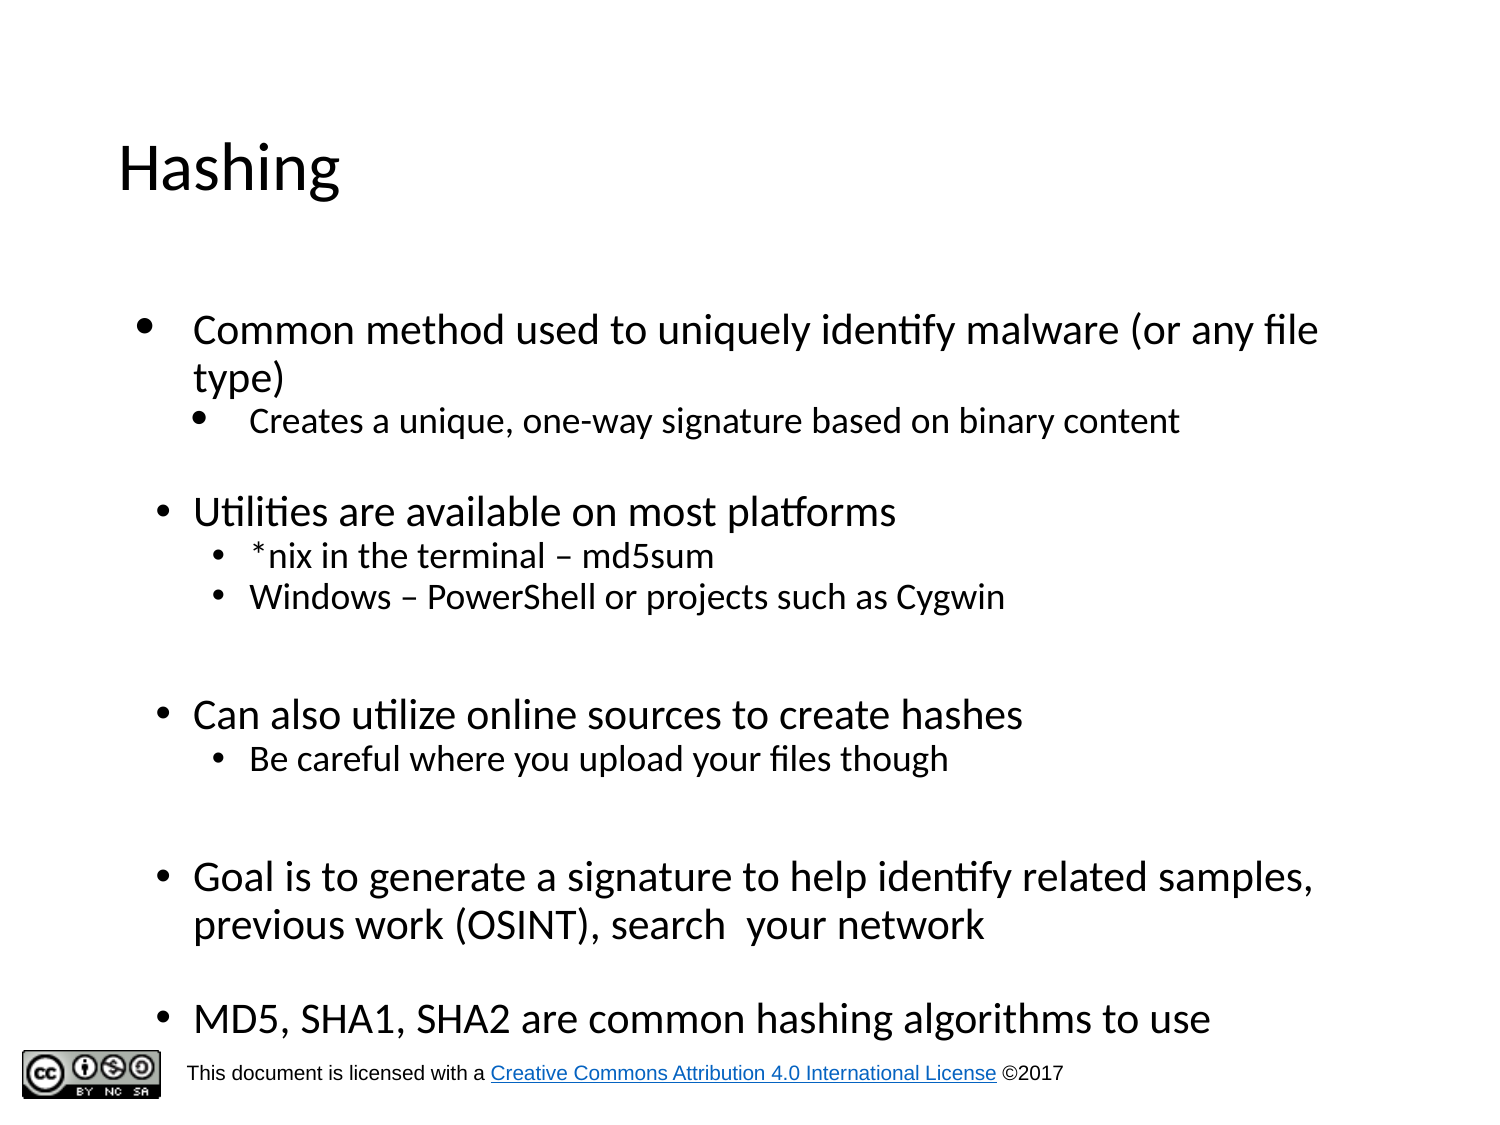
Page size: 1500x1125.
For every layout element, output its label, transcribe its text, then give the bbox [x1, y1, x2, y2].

list Common method used to uniquely identify malware (or any file type) Creates a unique, one-way signature based on binary content Utilities are available on most platforms *nix in the terminal – md5sum Windows – PowerShell or projects such as Cygwin Can also utilize online sources to create hashes Be careful where you upload your files though Goal is to generate a signature to help identify related samples, previous work (OSINT), search your network MD5, SHA1, SHA2 are common hashing algorithms to use [103, 299, 1397, 1014]
picture [22, 1050, 161, 1099]
title Hashing [103, 59, 1397, 278]
